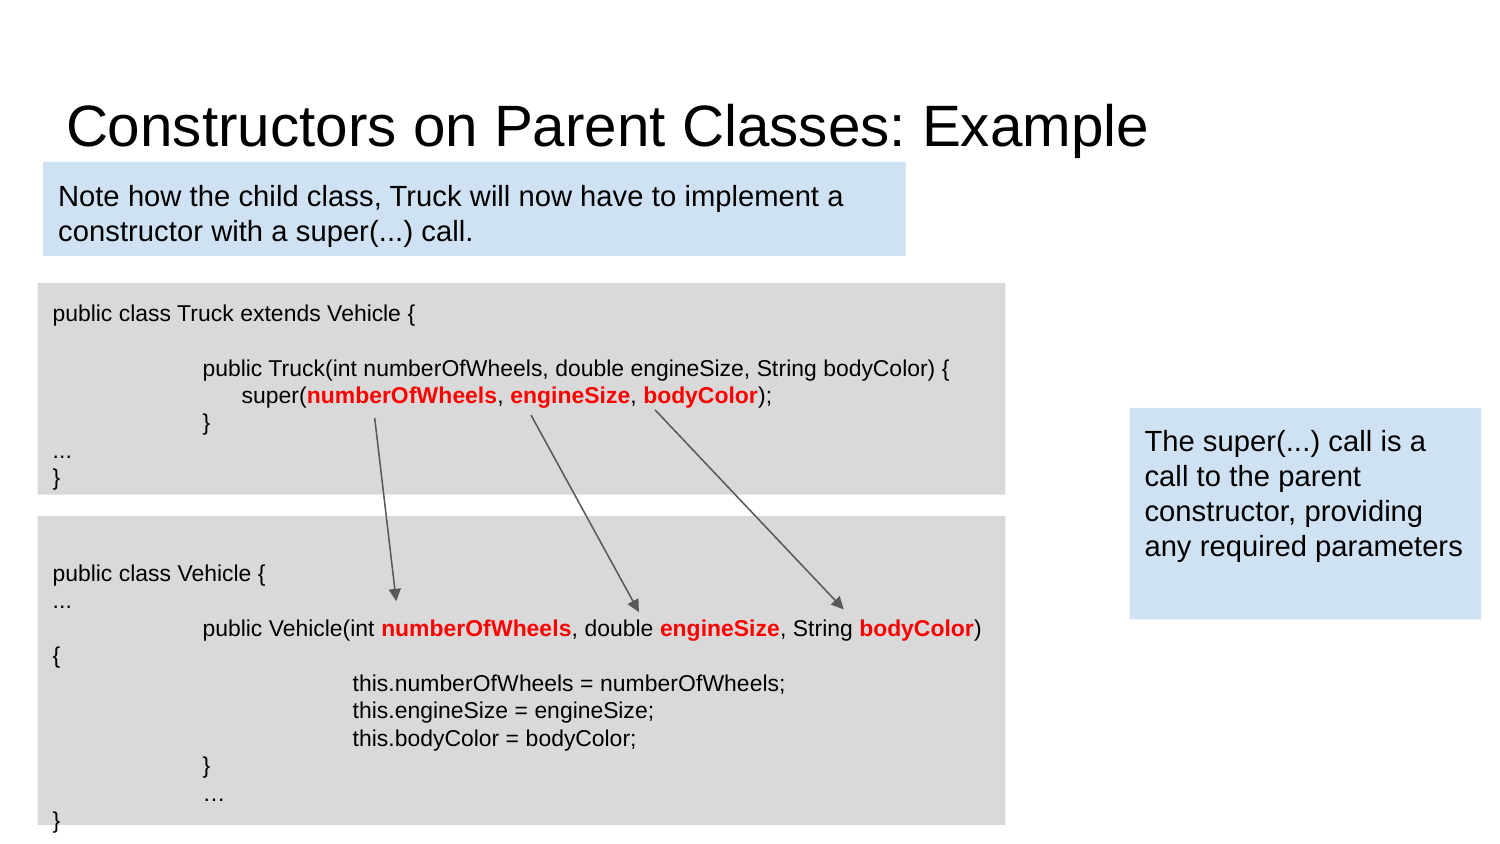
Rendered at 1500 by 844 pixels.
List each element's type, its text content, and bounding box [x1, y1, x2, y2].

text_box The super(...) call is a call to the parent constructor, providing any required parameters [1129, 407, 1482, 620]
text_box Note how the child class, Truck will now have to implement a constructor with a super(...) call. [43, 161, 906, 256]
text_box public class Vehicle { ... public Vehicle(int numberOfWheels, double engineSize, String bodyColor) { this.numberOfWheels = numberOfWheels; this.engineSize = engineSize; this.bodyColor = bodyColor; } … } [37, 516, 1006, 825]
text_box public class Truck extends Vehicle { public Truck(int numberOfWheels, double engineSize, String bodyColor) { super(numberOfWheels, engineSize, bodyColor); } ... } [37, 283, 1006, 495]
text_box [530, 415, 640, 613]
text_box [374, 417, 397, 602]
title Constructors on Parent Classes: Example [51, 72, 1449, 167]
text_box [654, 409, 844, 610]
